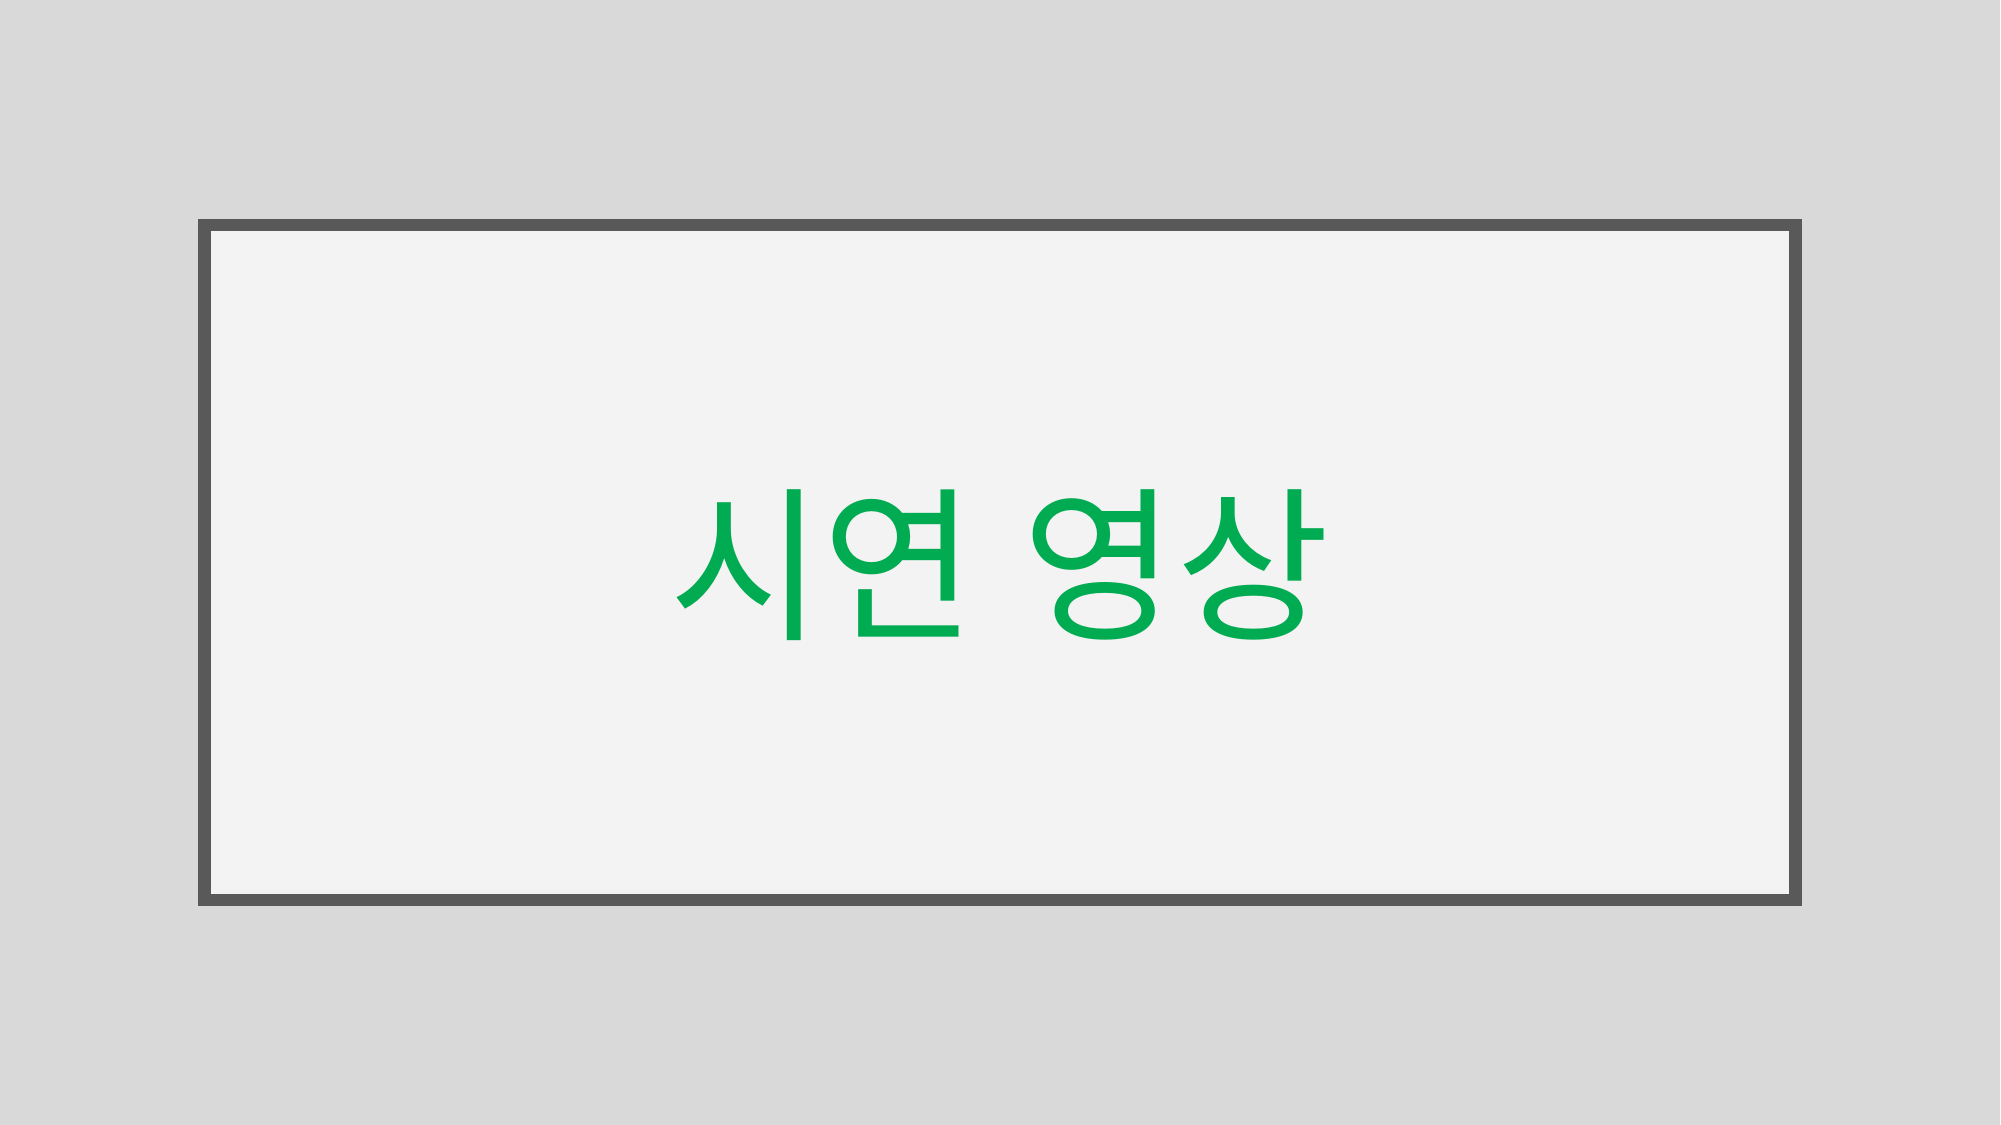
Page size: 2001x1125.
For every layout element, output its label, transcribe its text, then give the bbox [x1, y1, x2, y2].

text_box 시연 영상 [654, 453, 1346, 669]
